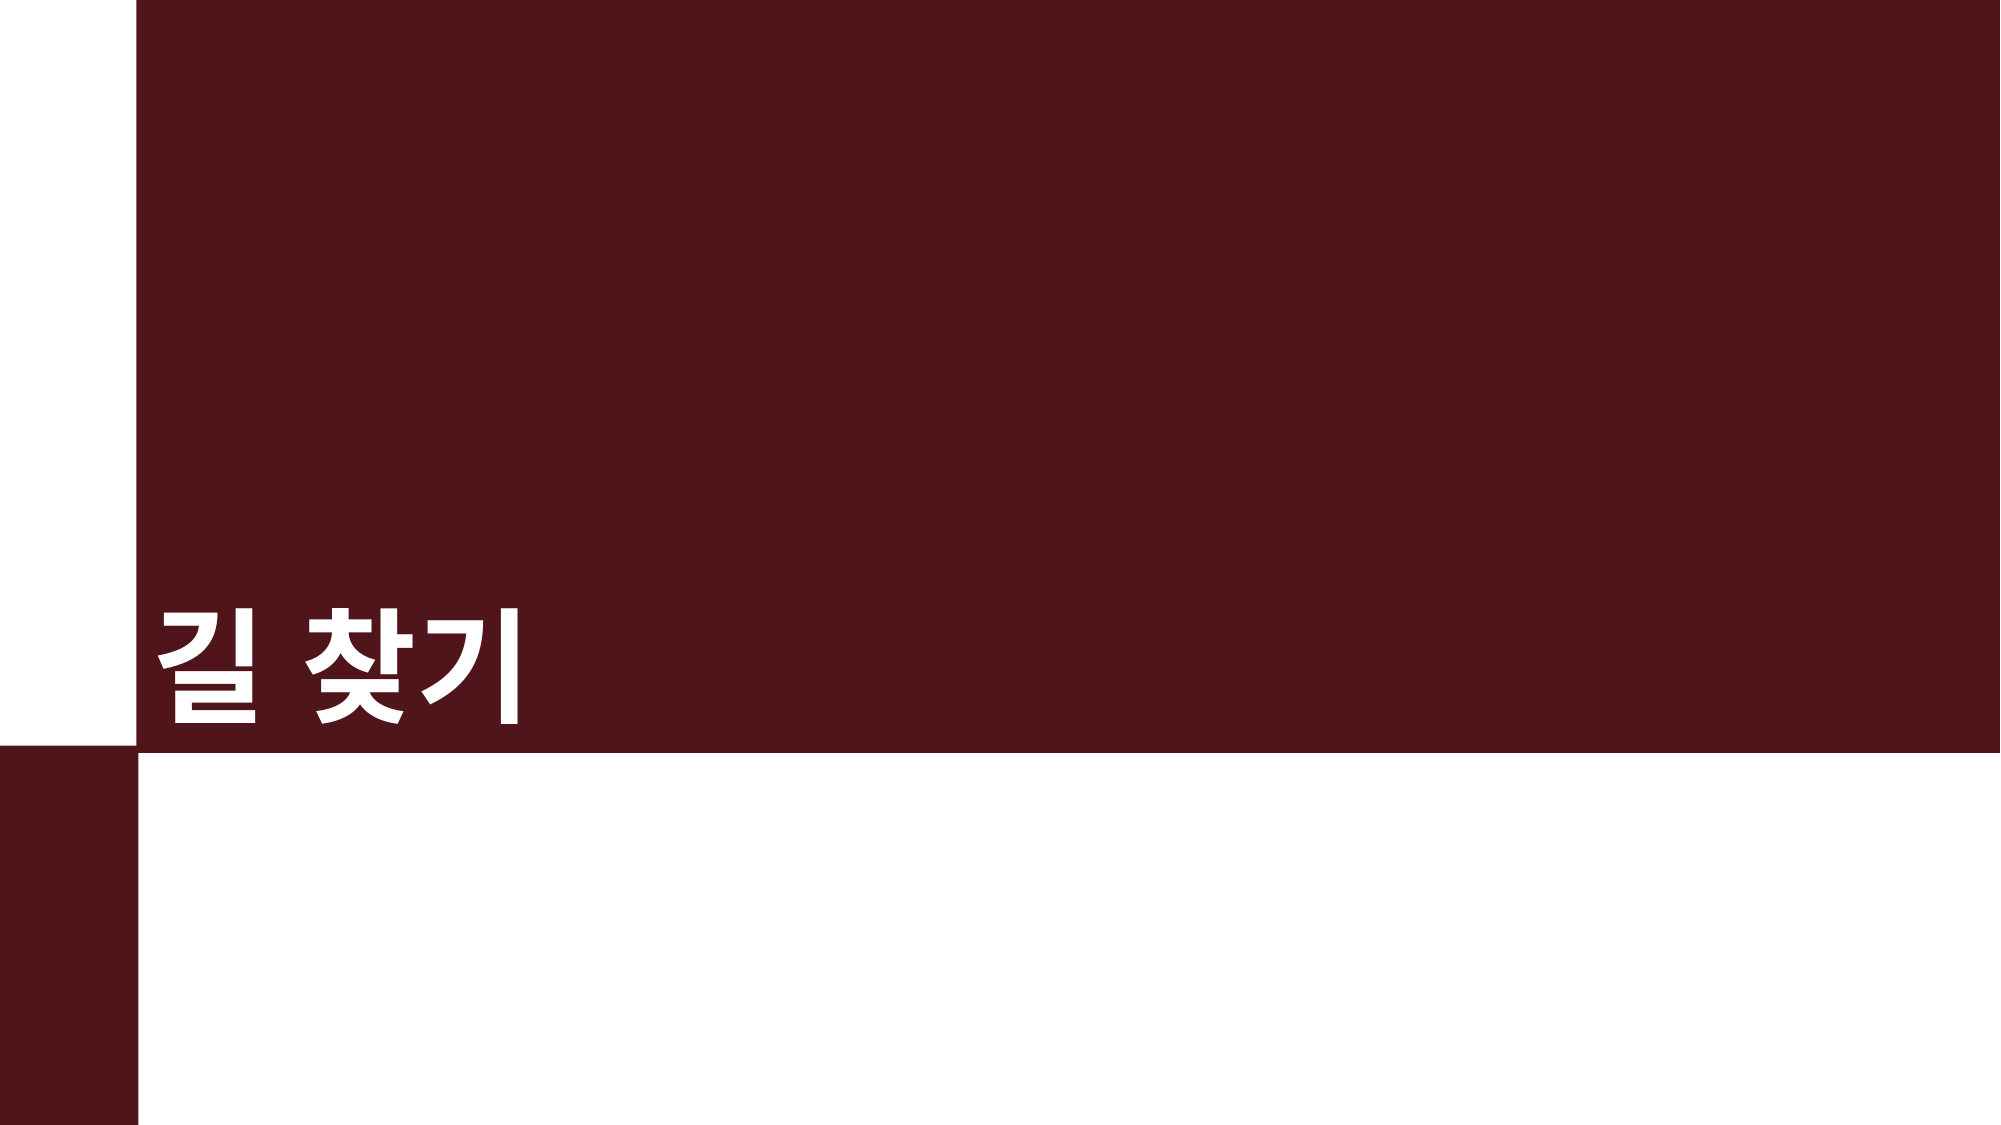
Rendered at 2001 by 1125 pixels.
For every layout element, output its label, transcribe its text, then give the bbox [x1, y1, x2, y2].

title 길 찾기 [136, 280, 1982, 749]
